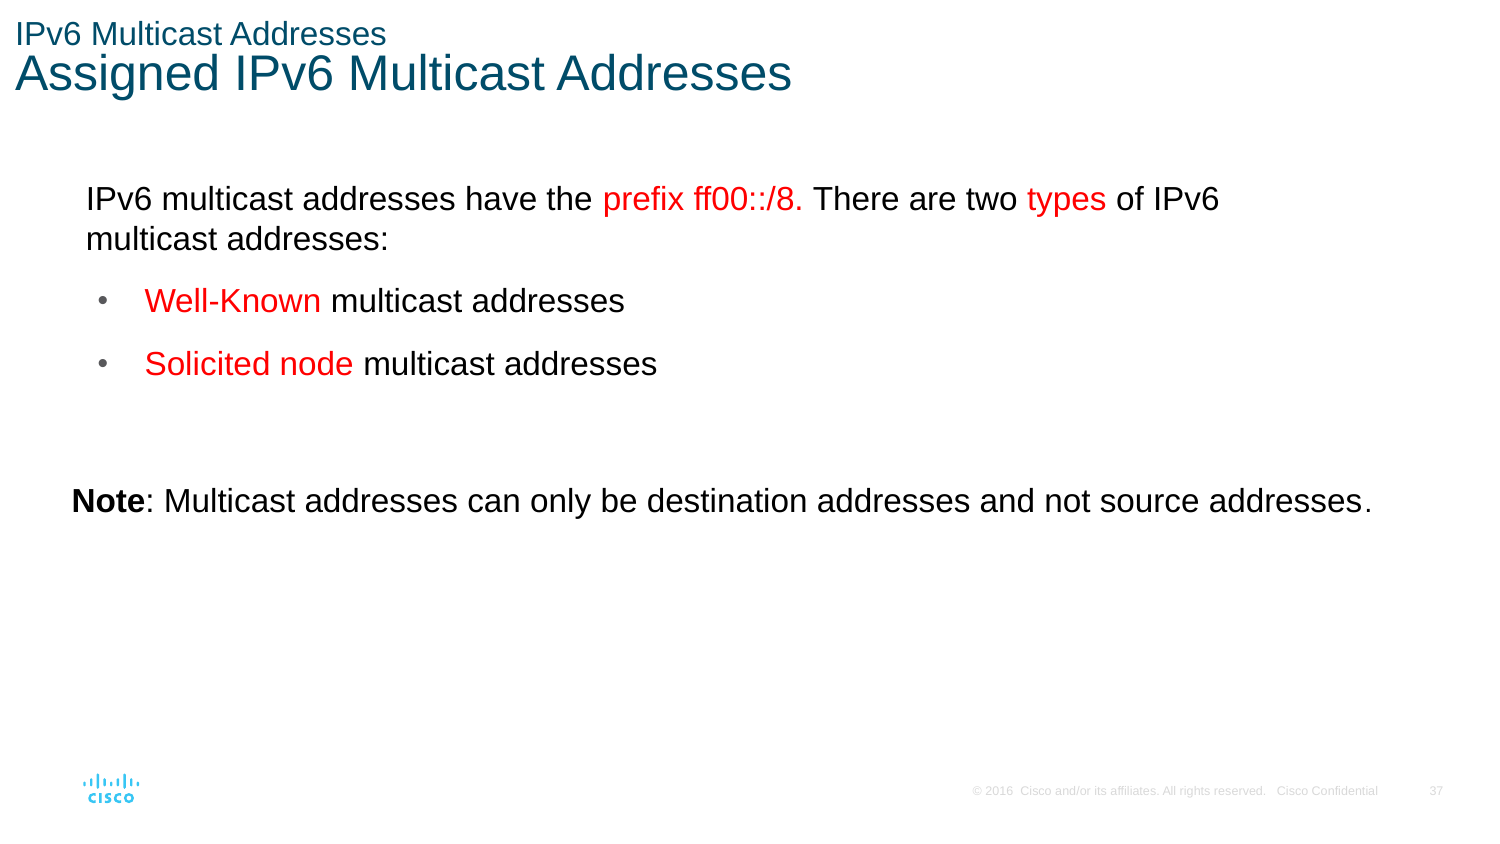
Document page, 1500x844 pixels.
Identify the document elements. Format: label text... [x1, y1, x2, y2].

title IPv6 Multicast Addresses Assigned IPv6 Multicast Addresses [0, 0, 1369, 121]
list IPv6 multicast addresses have the prefix ff00::/8. There are two types of IPv6 multicast addresses: Well-Known multicast addresses Solicited node multicast addresses [70, 169, 1369, 422]
text_box Note: Multicast addresses can only be destination addresses and not source addresses. [56, 471, 1426, 562]
